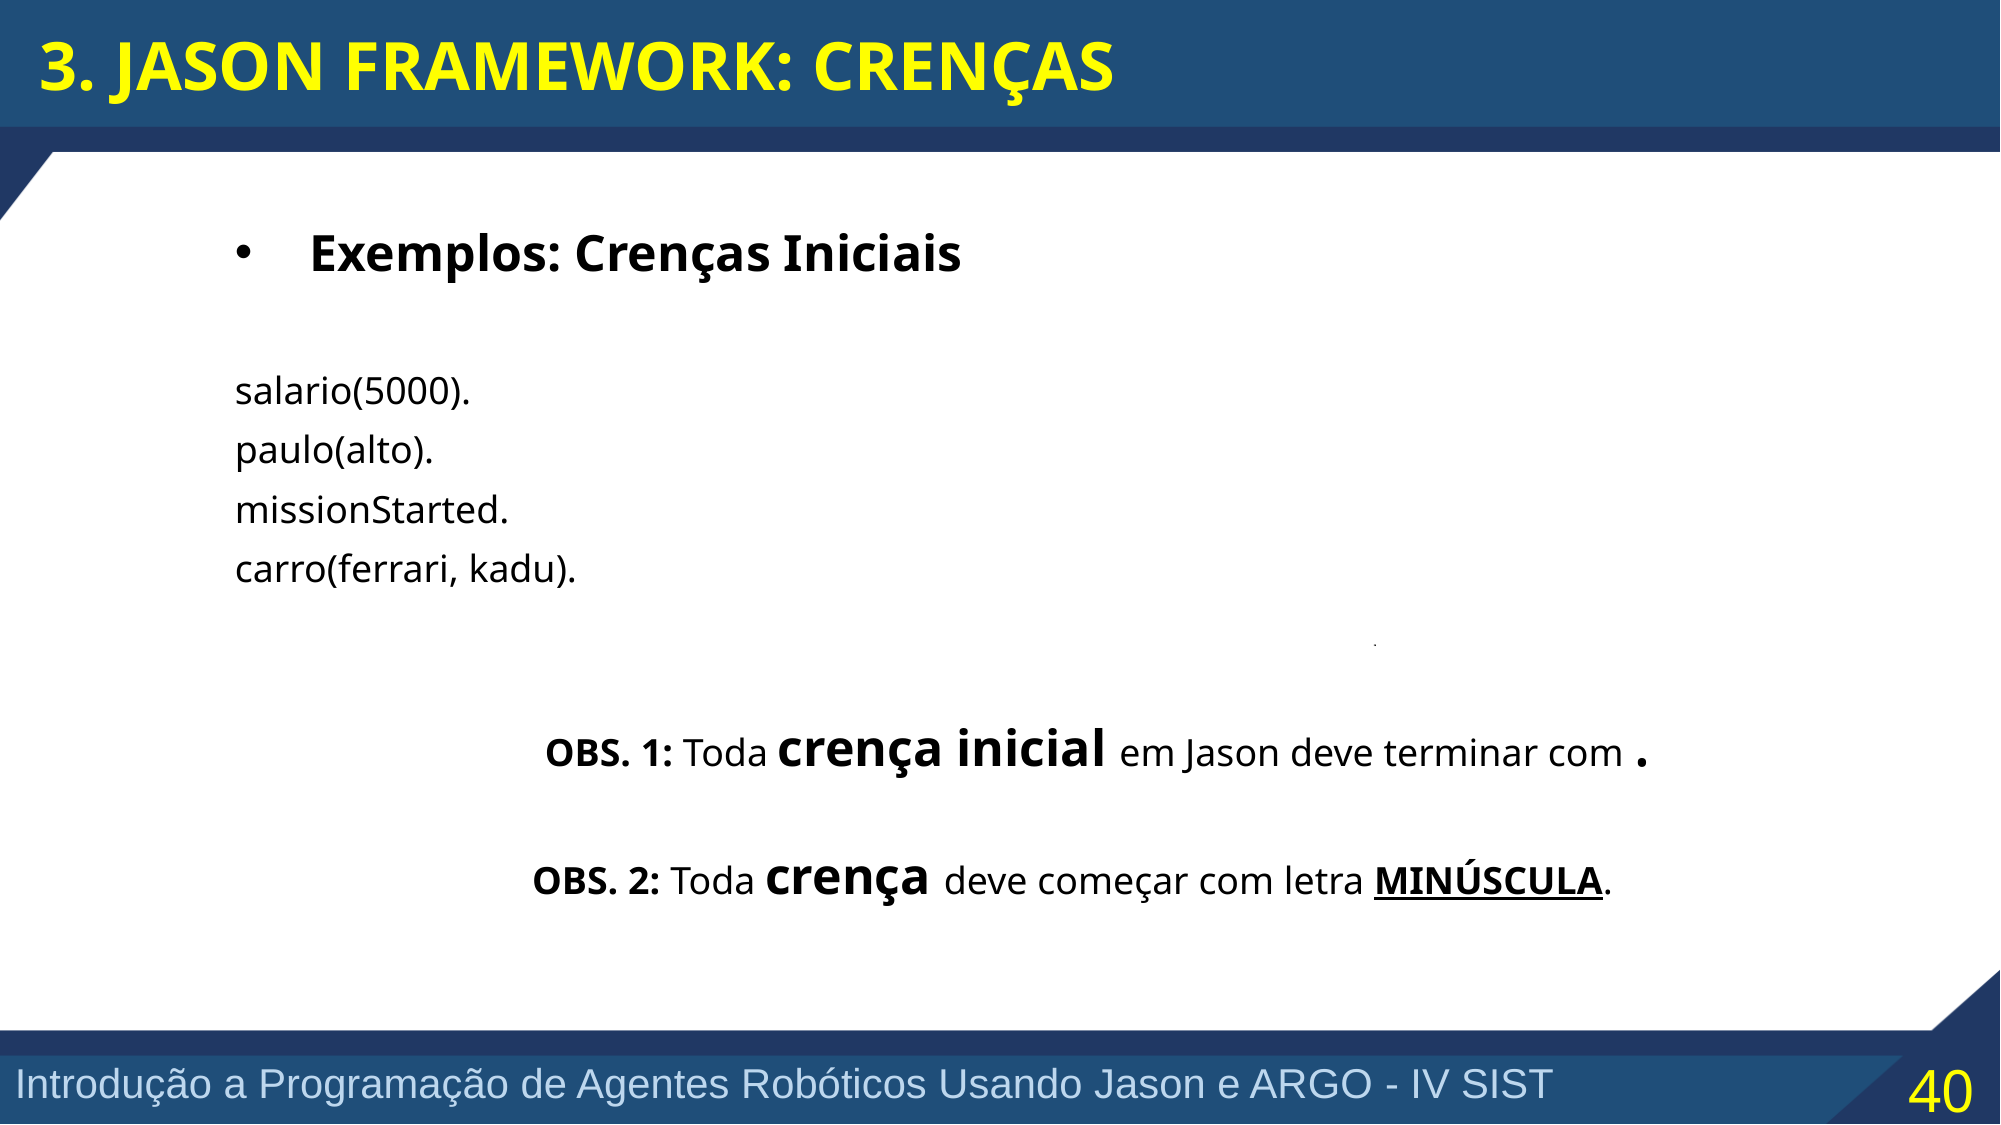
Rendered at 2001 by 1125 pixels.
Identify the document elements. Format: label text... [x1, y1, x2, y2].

text_box paulo(alto). [220, 419, 469, 478]
picture [0, 0, 2000, 1124]
text_box Exemplos: Crenças Iniciais [220, 214, 1496, 290]
text_box missionStarted. [220, 478, 595, 537]
text_box OBS. 1: Toda crença inicial em Jason deve terminar com . [417, 692, 1780, 788]
text_box OBS. 2: Toda crença deve começar com letra MINÚSCULA. [514, 836, 1631, 912]
text_box 3. JASON FRAMEWORK: CRENÇAS [24, 16, 2000, 112]
text_box salario(5000). [220, 360, 537, 420]
text_box carro(ferrari, kadu). [220, 537, 699, 597]
